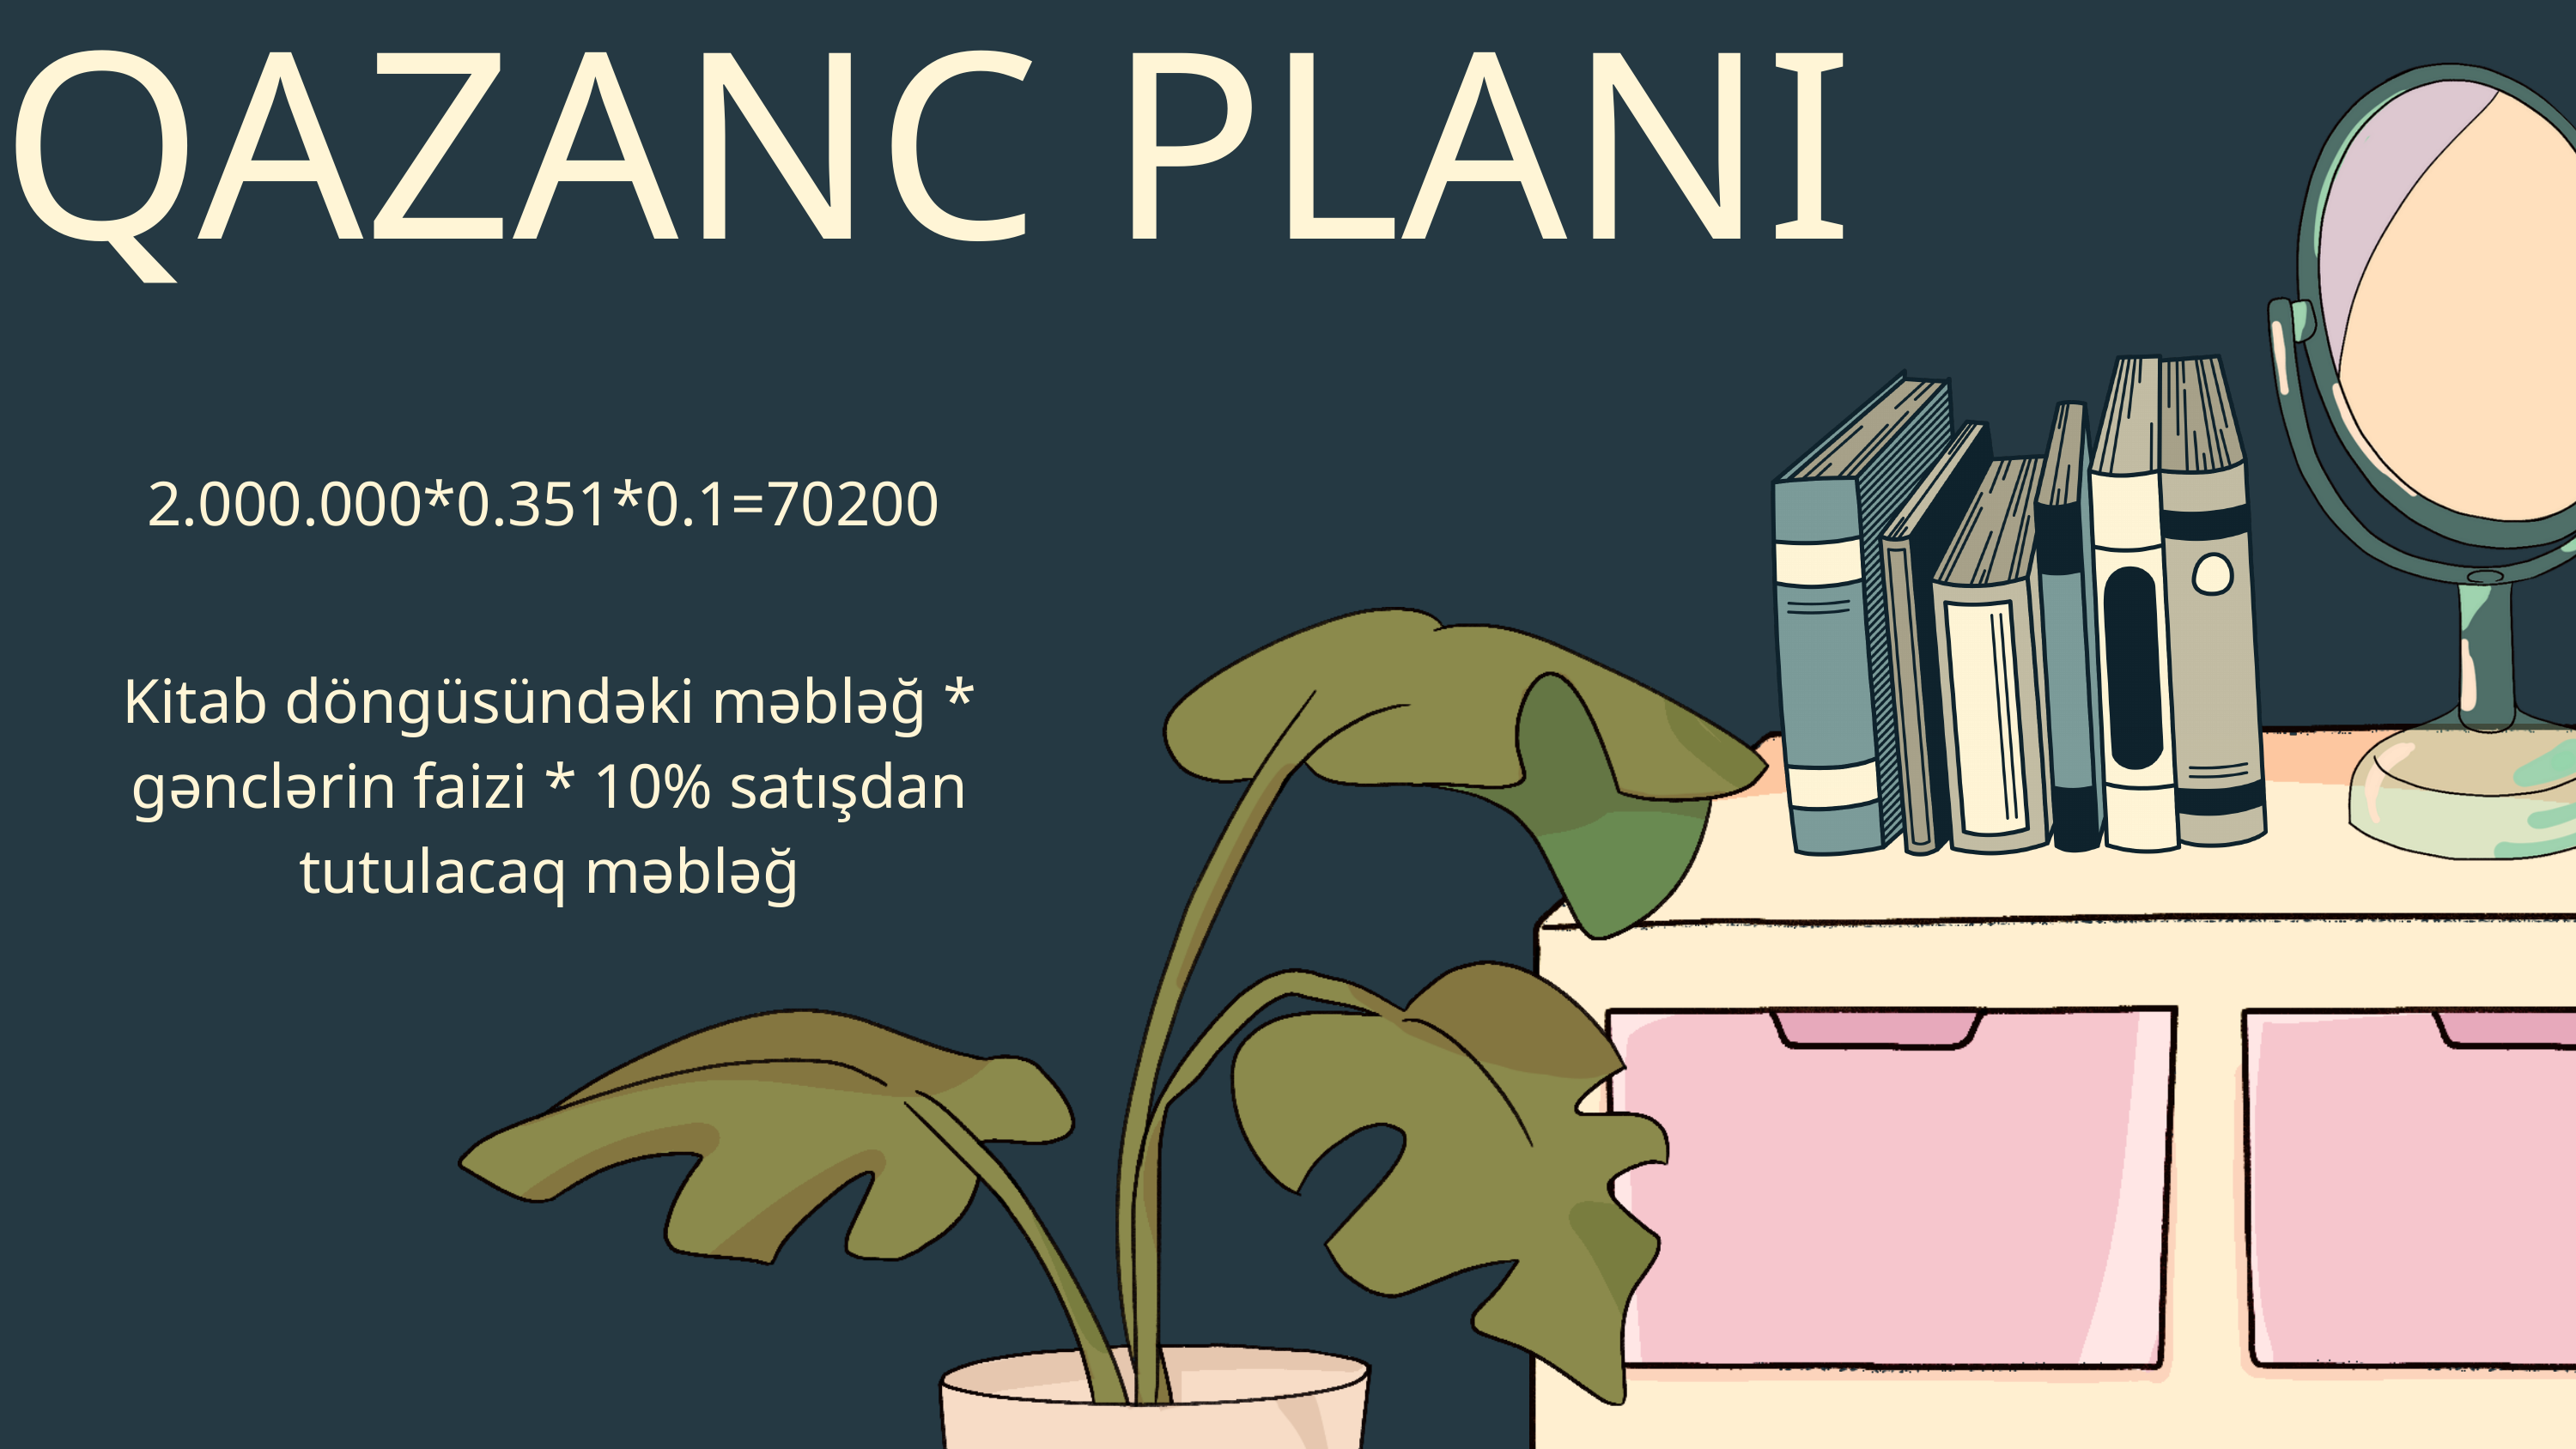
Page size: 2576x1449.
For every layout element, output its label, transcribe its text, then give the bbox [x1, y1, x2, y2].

text_box 2.000.000*0.351*0.1=70200 [114, 452, 973, 538]
picture [458, 63, 2576, 1449]
text_box Kitab döngüsündəki məbləğ * gənclərin faizi * 10% satışdan tutulacaq məbləğ [115, 650, 453, 906]
text_box QAZANC PLANI [0, 70, 2152, 291]
